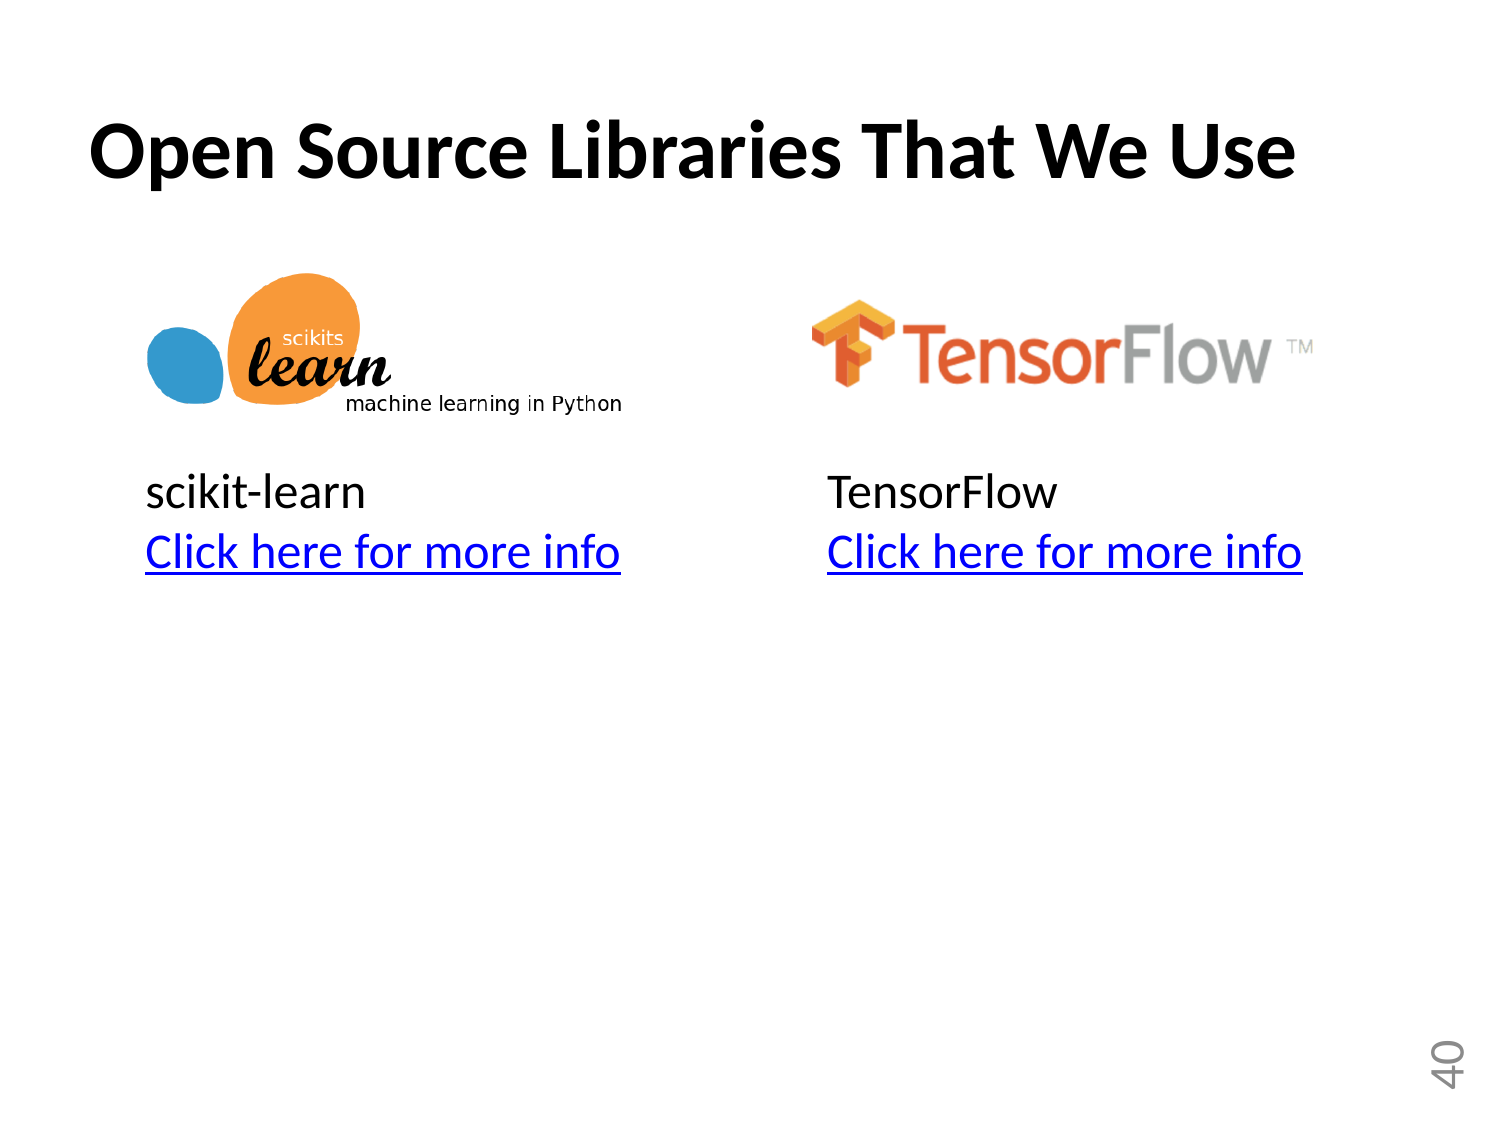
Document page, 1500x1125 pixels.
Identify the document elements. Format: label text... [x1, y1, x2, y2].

picture [133, 248, 631, 427]
slide_number 40 [1412, 1025, 1475, 1125]
text_box Open Source Libraries That We Use [74, 87, 1438, 203]
picture [812, 296, 1313, 388]
text_box TensorFlow Click here for more info [812, 451, 1421, 586]
text_box scikit-learn Click here for more info [130, 451, 713, 586]
